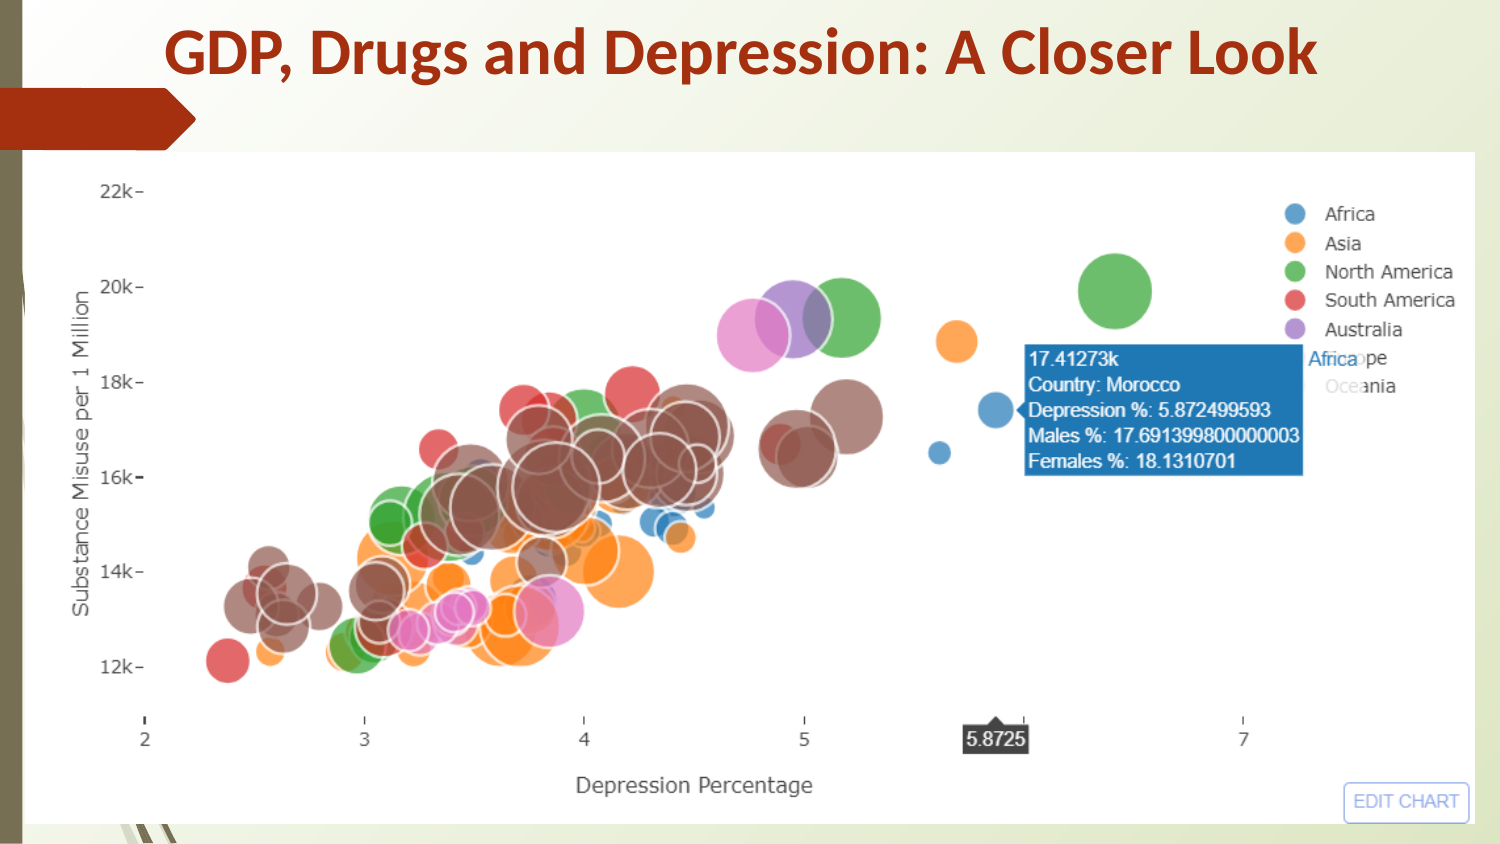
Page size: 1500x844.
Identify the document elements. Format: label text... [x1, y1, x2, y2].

title GDP, Drugs and Depression: A Closer Look [0, 0, 1500, 107]
picture [24, 152, 1476, 824]
